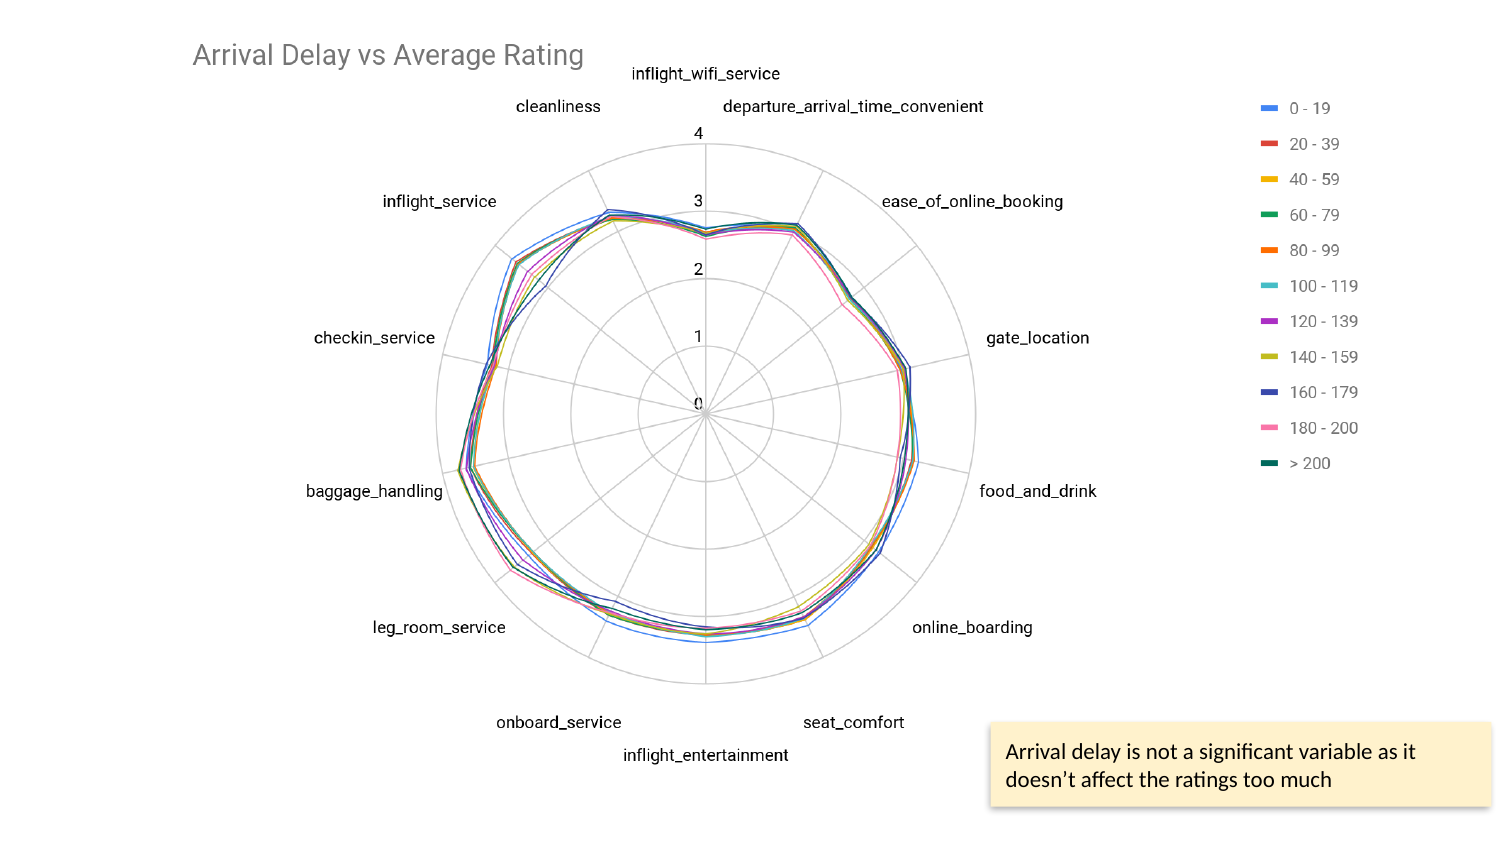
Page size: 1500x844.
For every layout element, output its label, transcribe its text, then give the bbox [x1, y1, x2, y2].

text_box Arrival delay is not a significant variable as it doesn’t affect the ratings too much [990, 721, 1492, 807]
picture [154, 0, 1396, 767]
